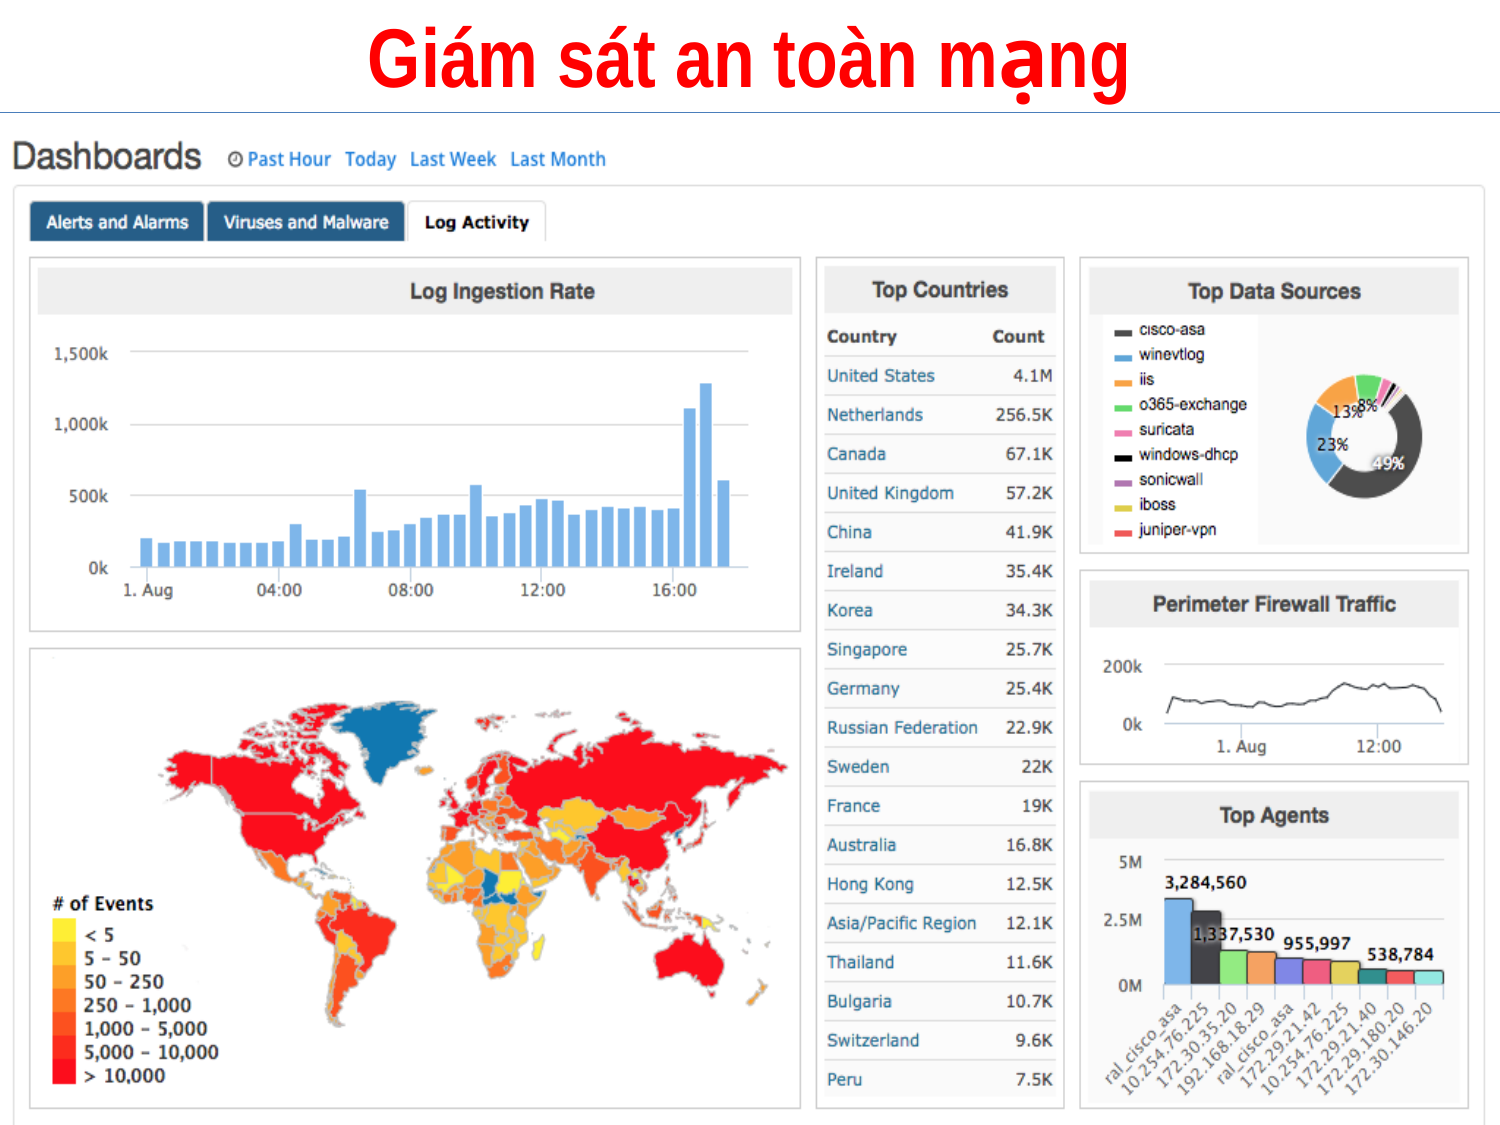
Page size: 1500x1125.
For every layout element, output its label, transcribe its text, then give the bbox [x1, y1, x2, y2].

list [0, 124, 1500, 1125]
title Giám sát an toàn mạng [0, 0, 1500, 113]
